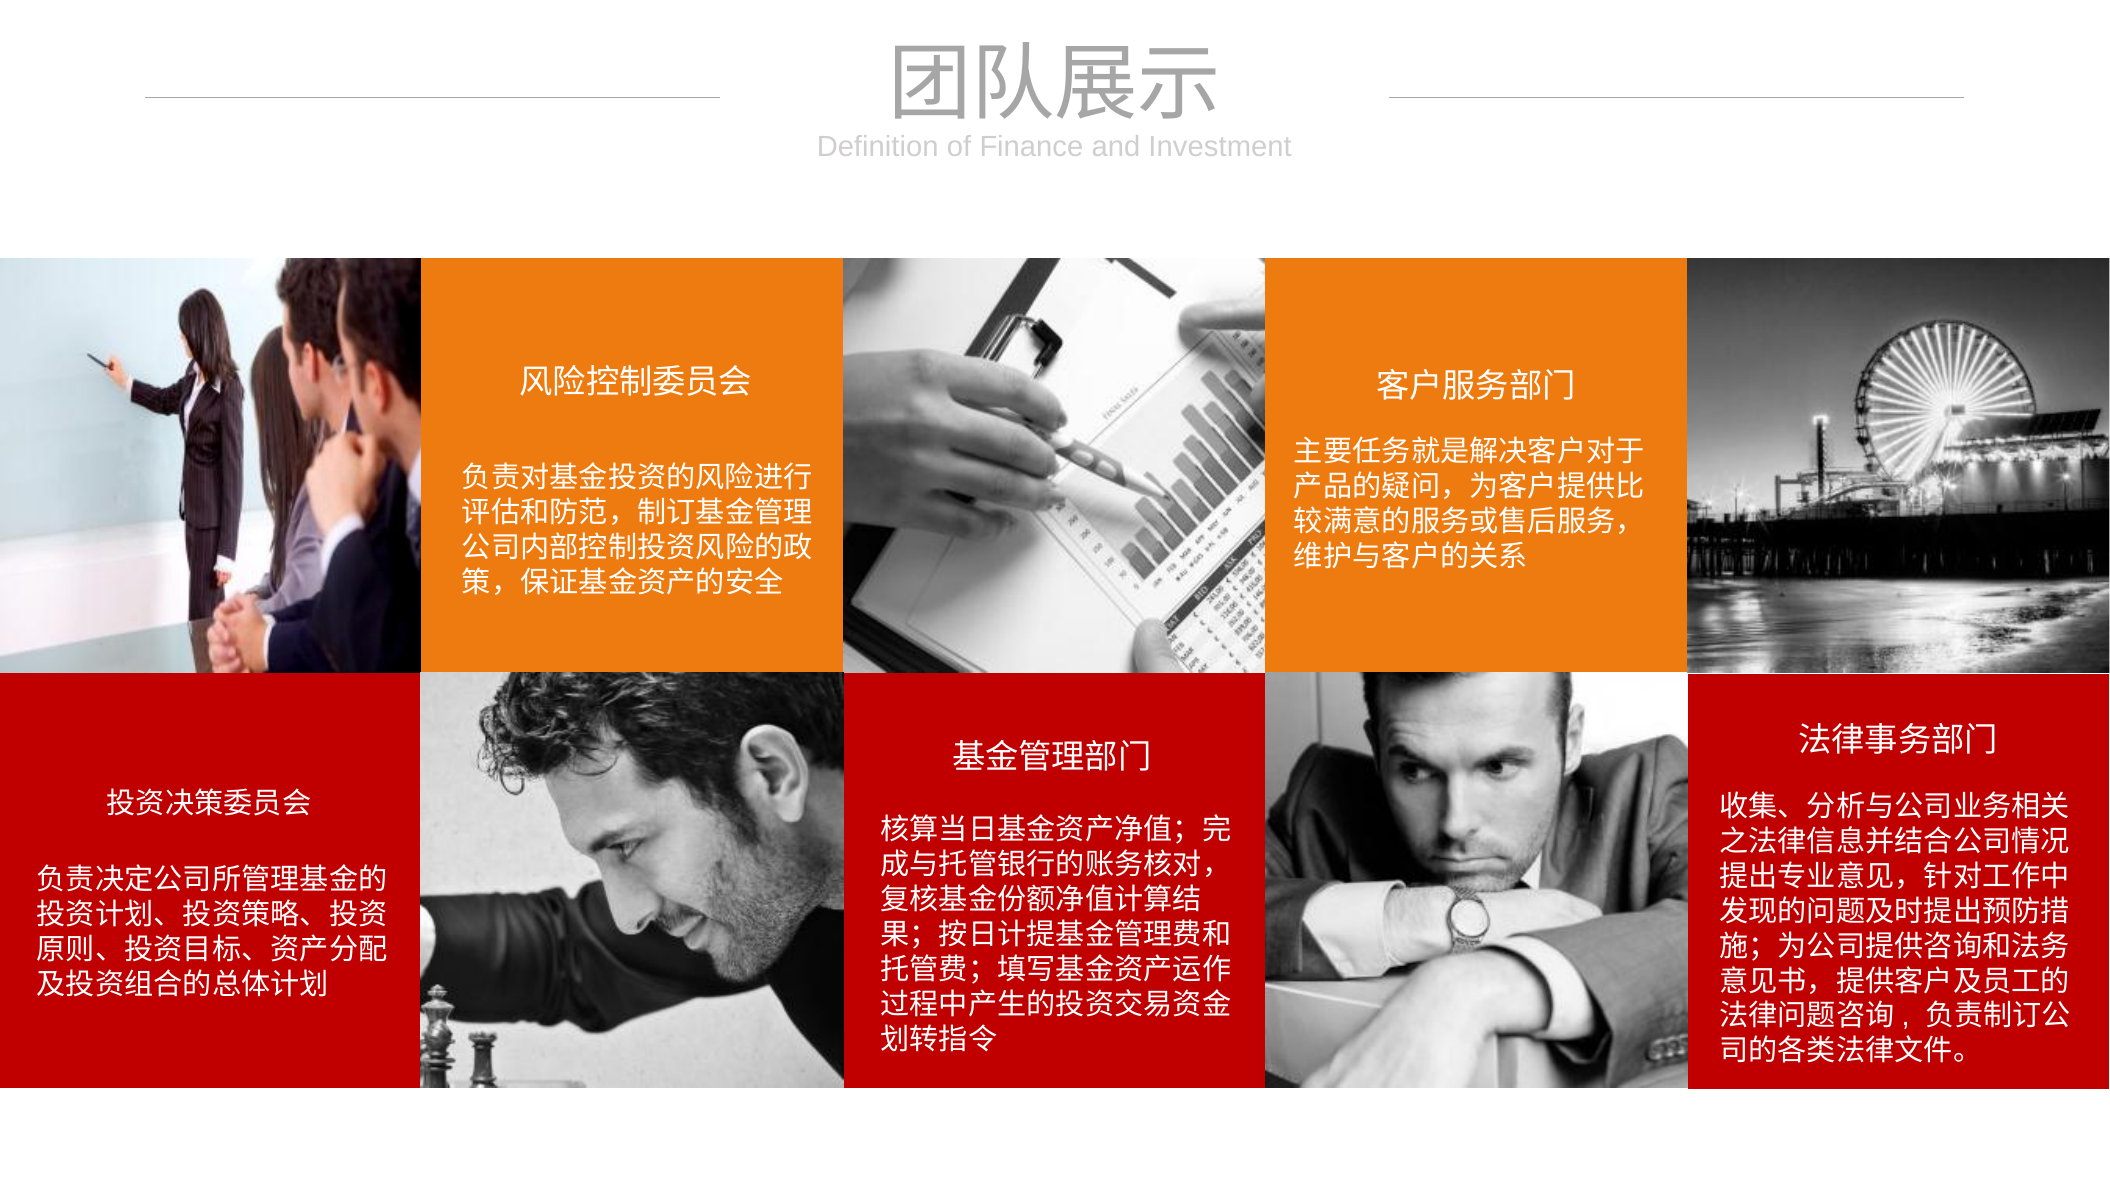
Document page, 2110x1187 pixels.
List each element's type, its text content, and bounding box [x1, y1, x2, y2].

text_box Definition of Finance and Investment [0, 127, 2110, 163]
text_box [1265, 258, 1687, 1088]
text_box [1687, 258, 2110, 1090]
text_box 团队展示 [730, 98, 1379, 127]
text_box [0, 258, 420, 1088]
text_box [843, 258, 1265, 1088]
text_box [420, 258, 843, 1088]
text_box 团队展示 [730, 28, 1379, 96]
